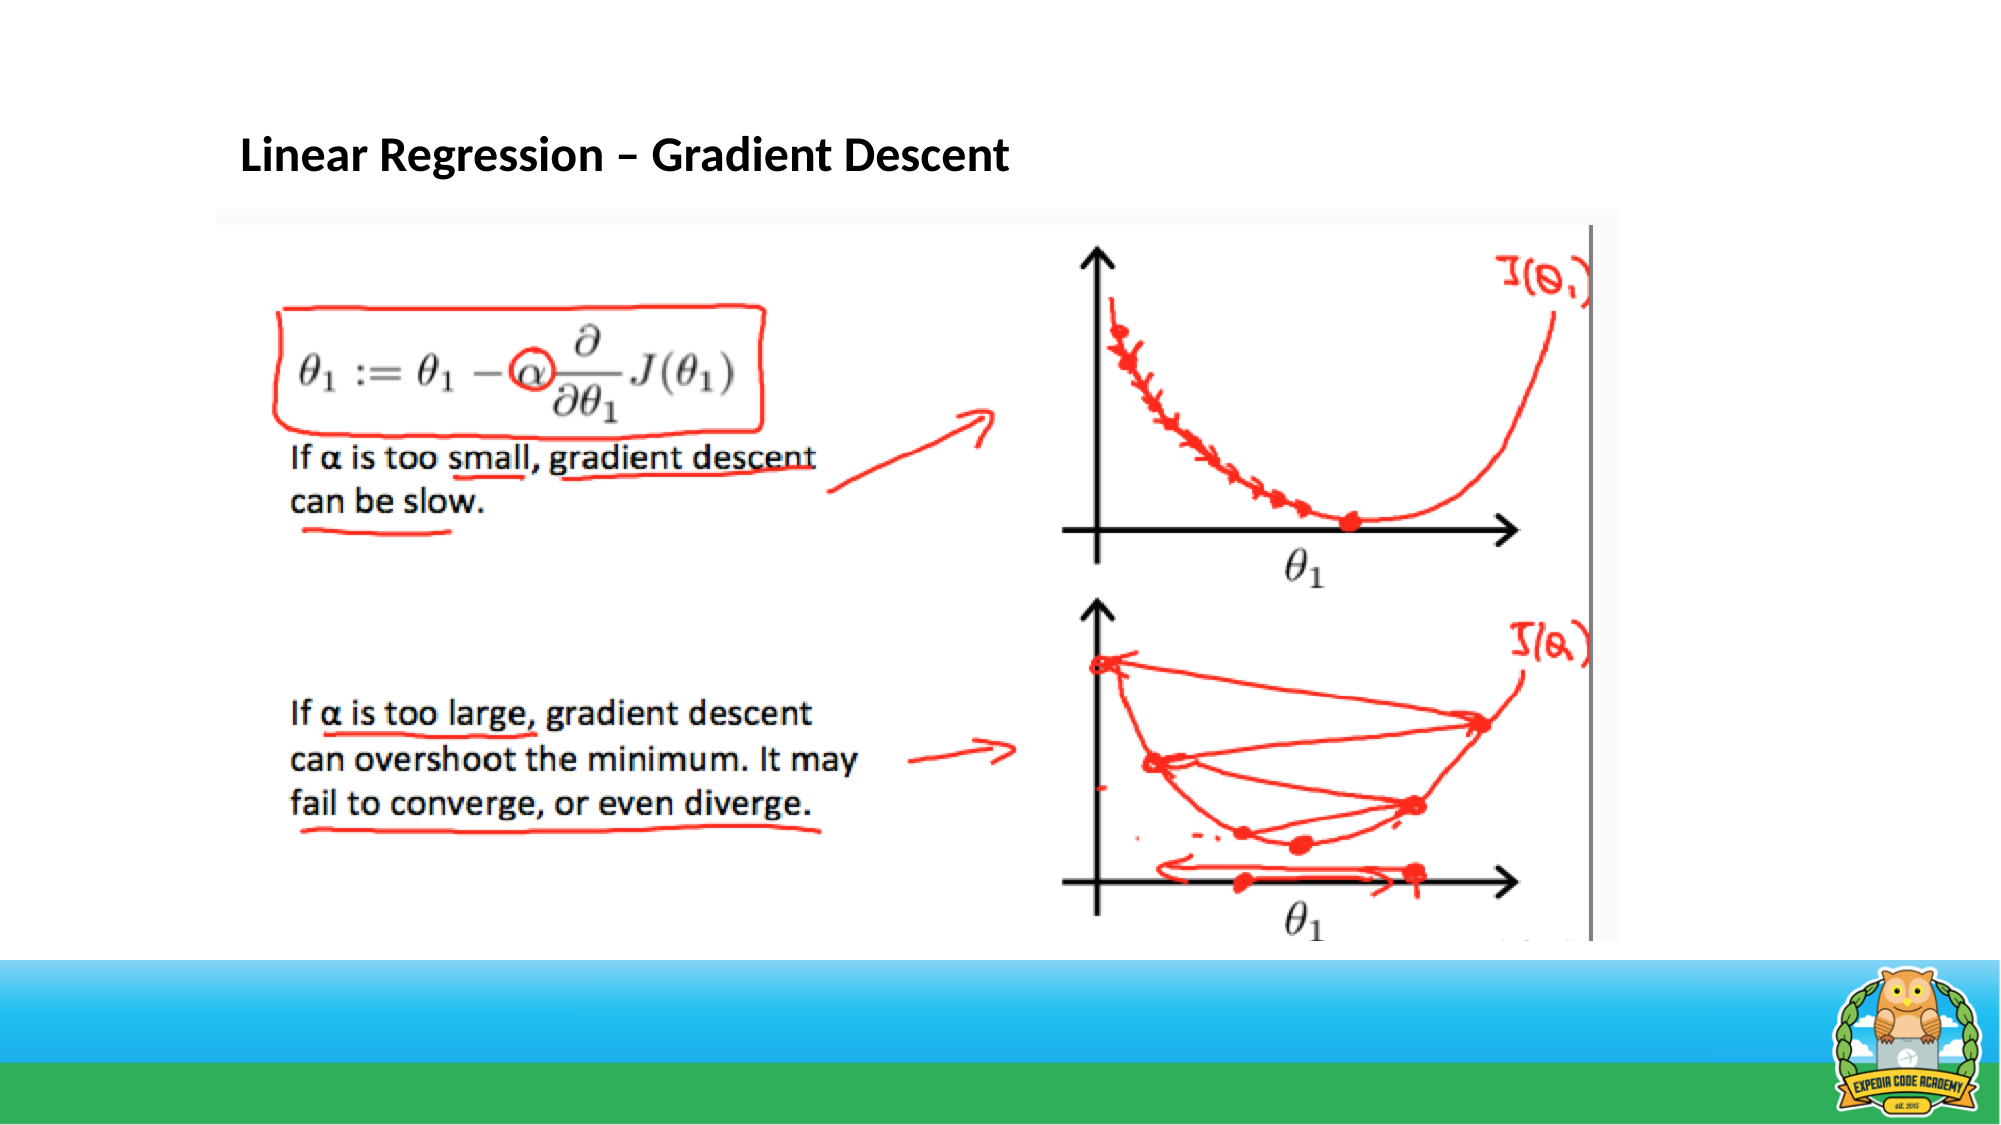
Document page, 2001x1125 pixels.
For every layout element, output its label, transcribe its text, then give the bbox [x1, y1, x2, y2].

picture [0, 960, 2000, 1125]
picture [216, 209, 1619, 941]
text_box Linear Regression – Gradient Descent [225, 114, 1026, 190]
